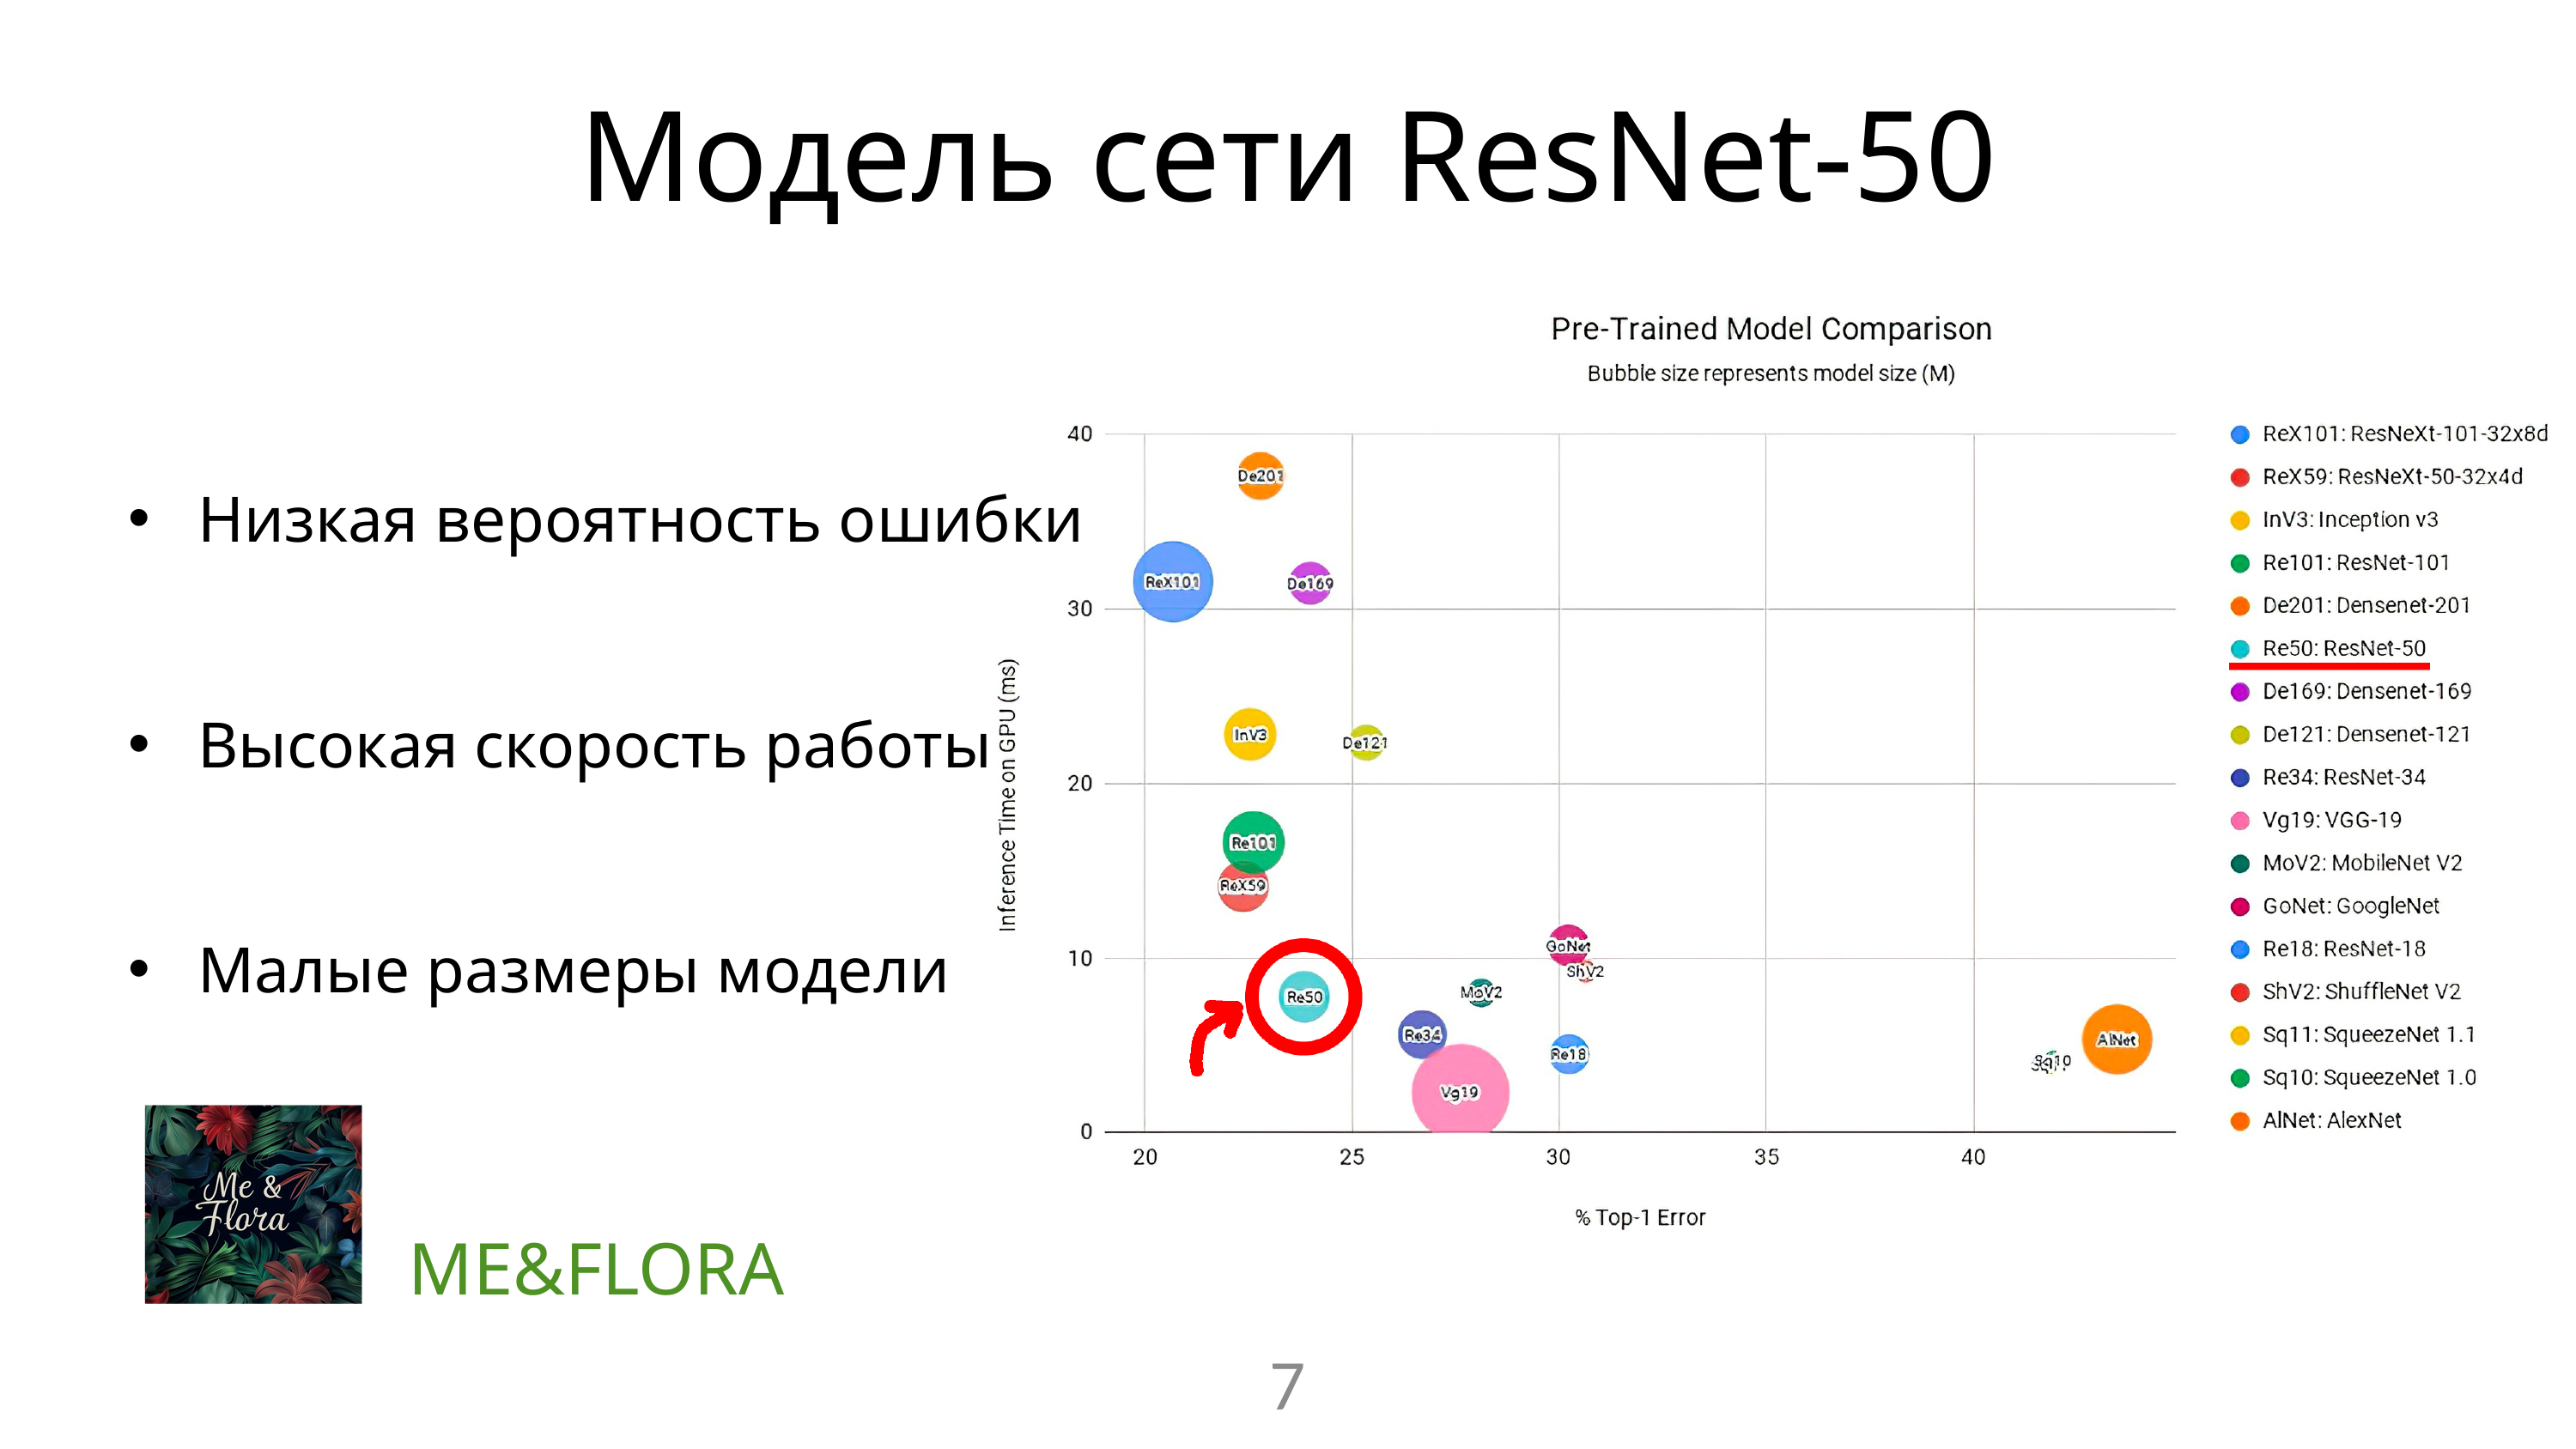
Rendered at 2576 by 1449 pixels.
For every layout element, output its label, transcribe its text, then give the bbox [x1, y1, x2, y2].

text_box ME&FLORA [389, 1209, 804, 1310]
slide_number 7 [1138, 1355, 1438, 1408]
text_box Низкая вероятность ошибки Высокая скорость работы Малые размеры модели [75, 329, 981, 1006]
text_box Модель сети ResNet-50 [0, 51, 2576, 227]
text_box [144, 1105, 362, 1304]
picture [987, 305, 2556, 1239]
